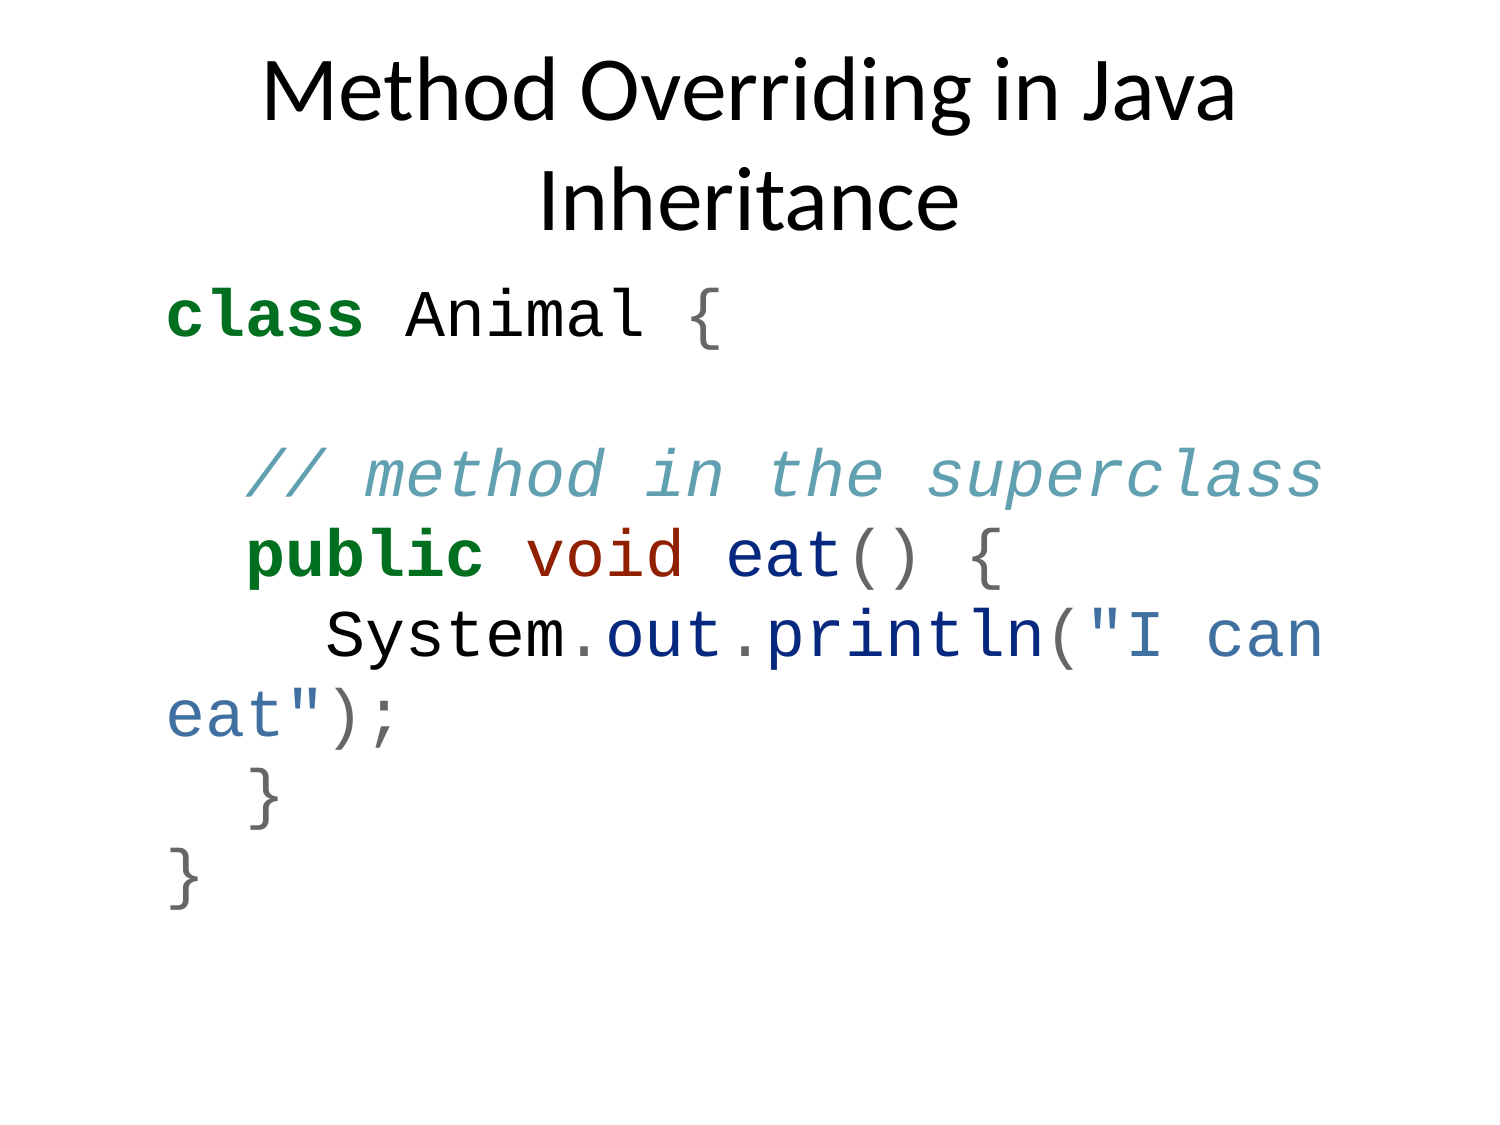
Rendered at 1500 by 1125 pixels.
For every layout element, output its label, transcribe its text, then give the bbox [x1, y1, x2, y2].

title Method Overriding in Java Inheritance [75, 45, 1425, 233]
list class Animal { // method in the superclass public void eat() { System.out.println("I can eat"); } } [75, 262, 1425, 1005]
